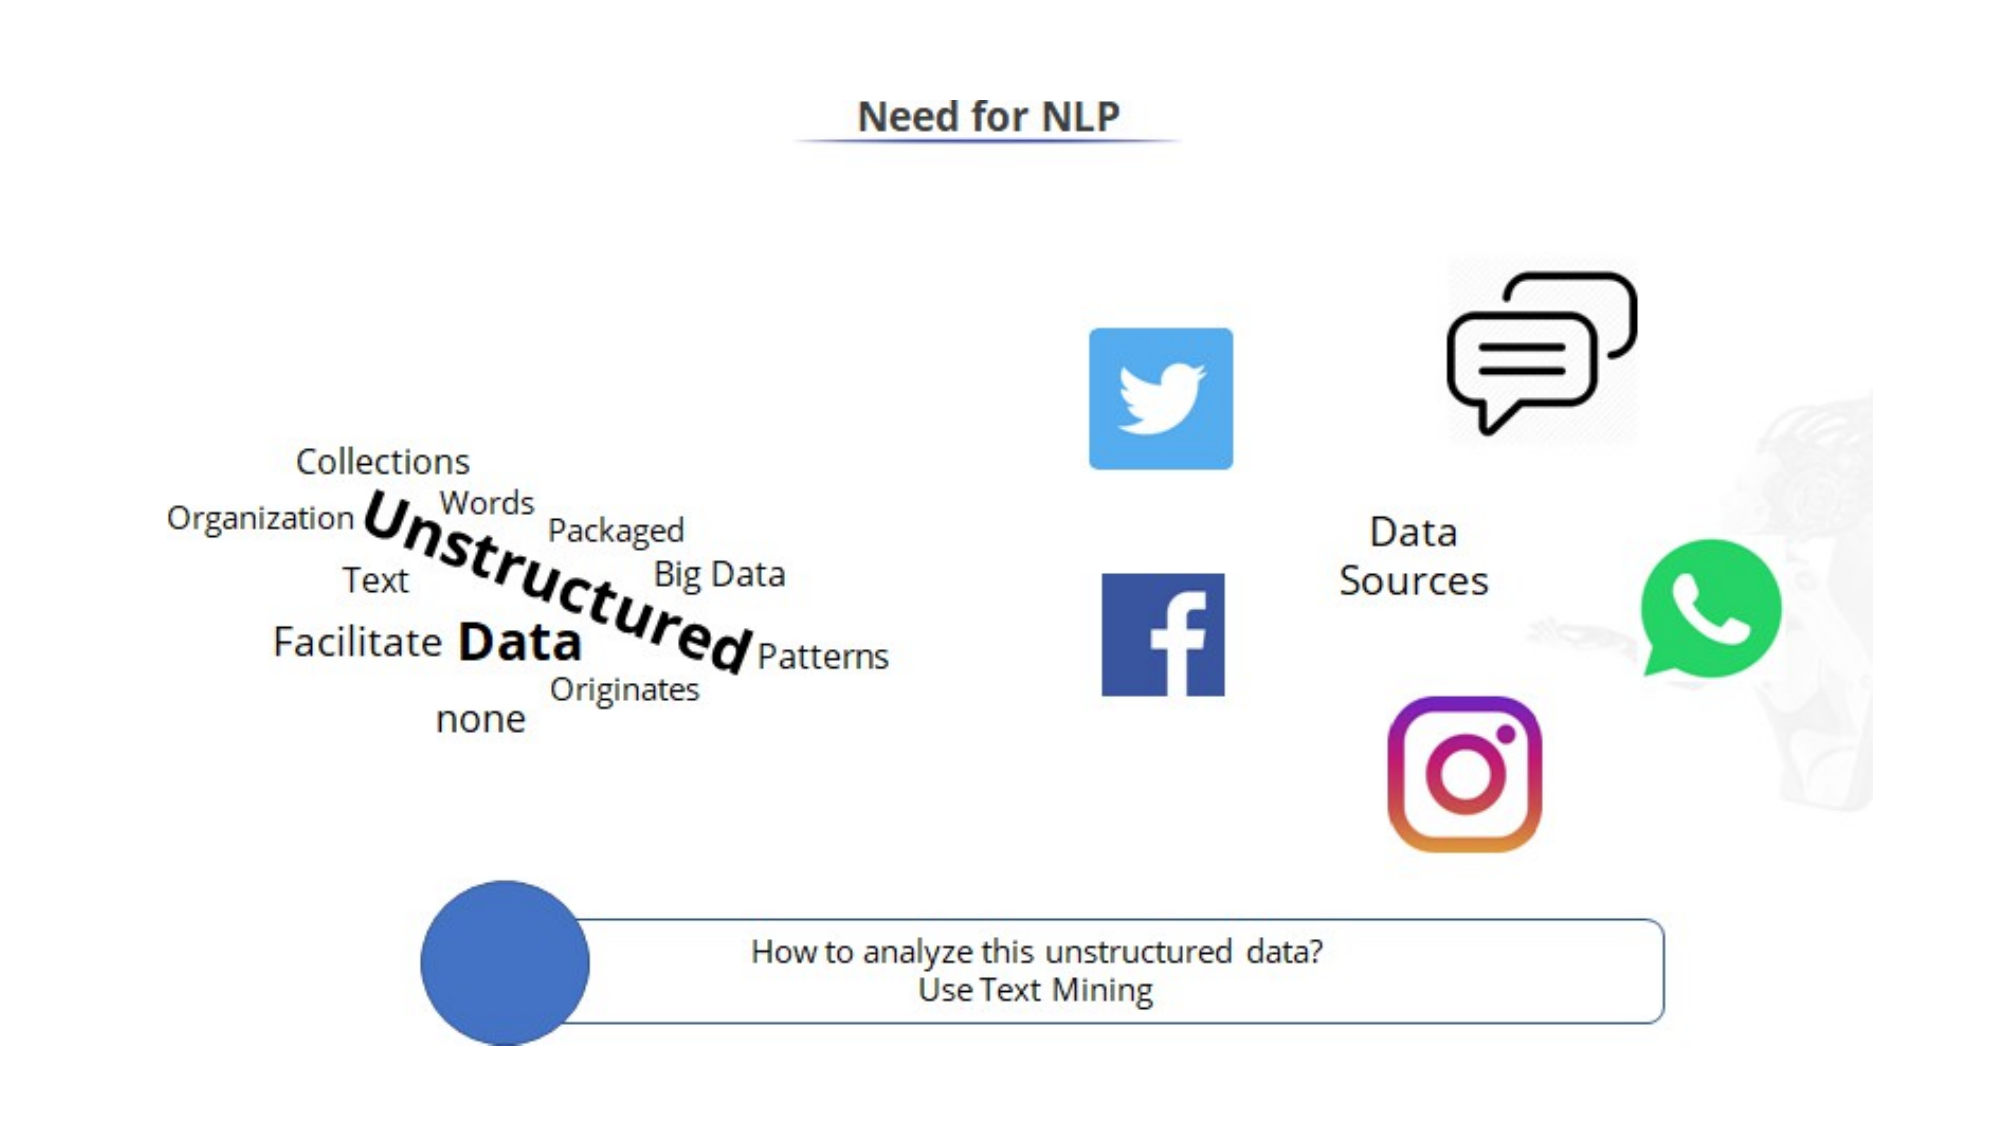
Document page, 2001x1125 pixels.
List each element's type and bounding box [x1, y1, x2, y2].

picture [167, 100, 1873, 1047]
